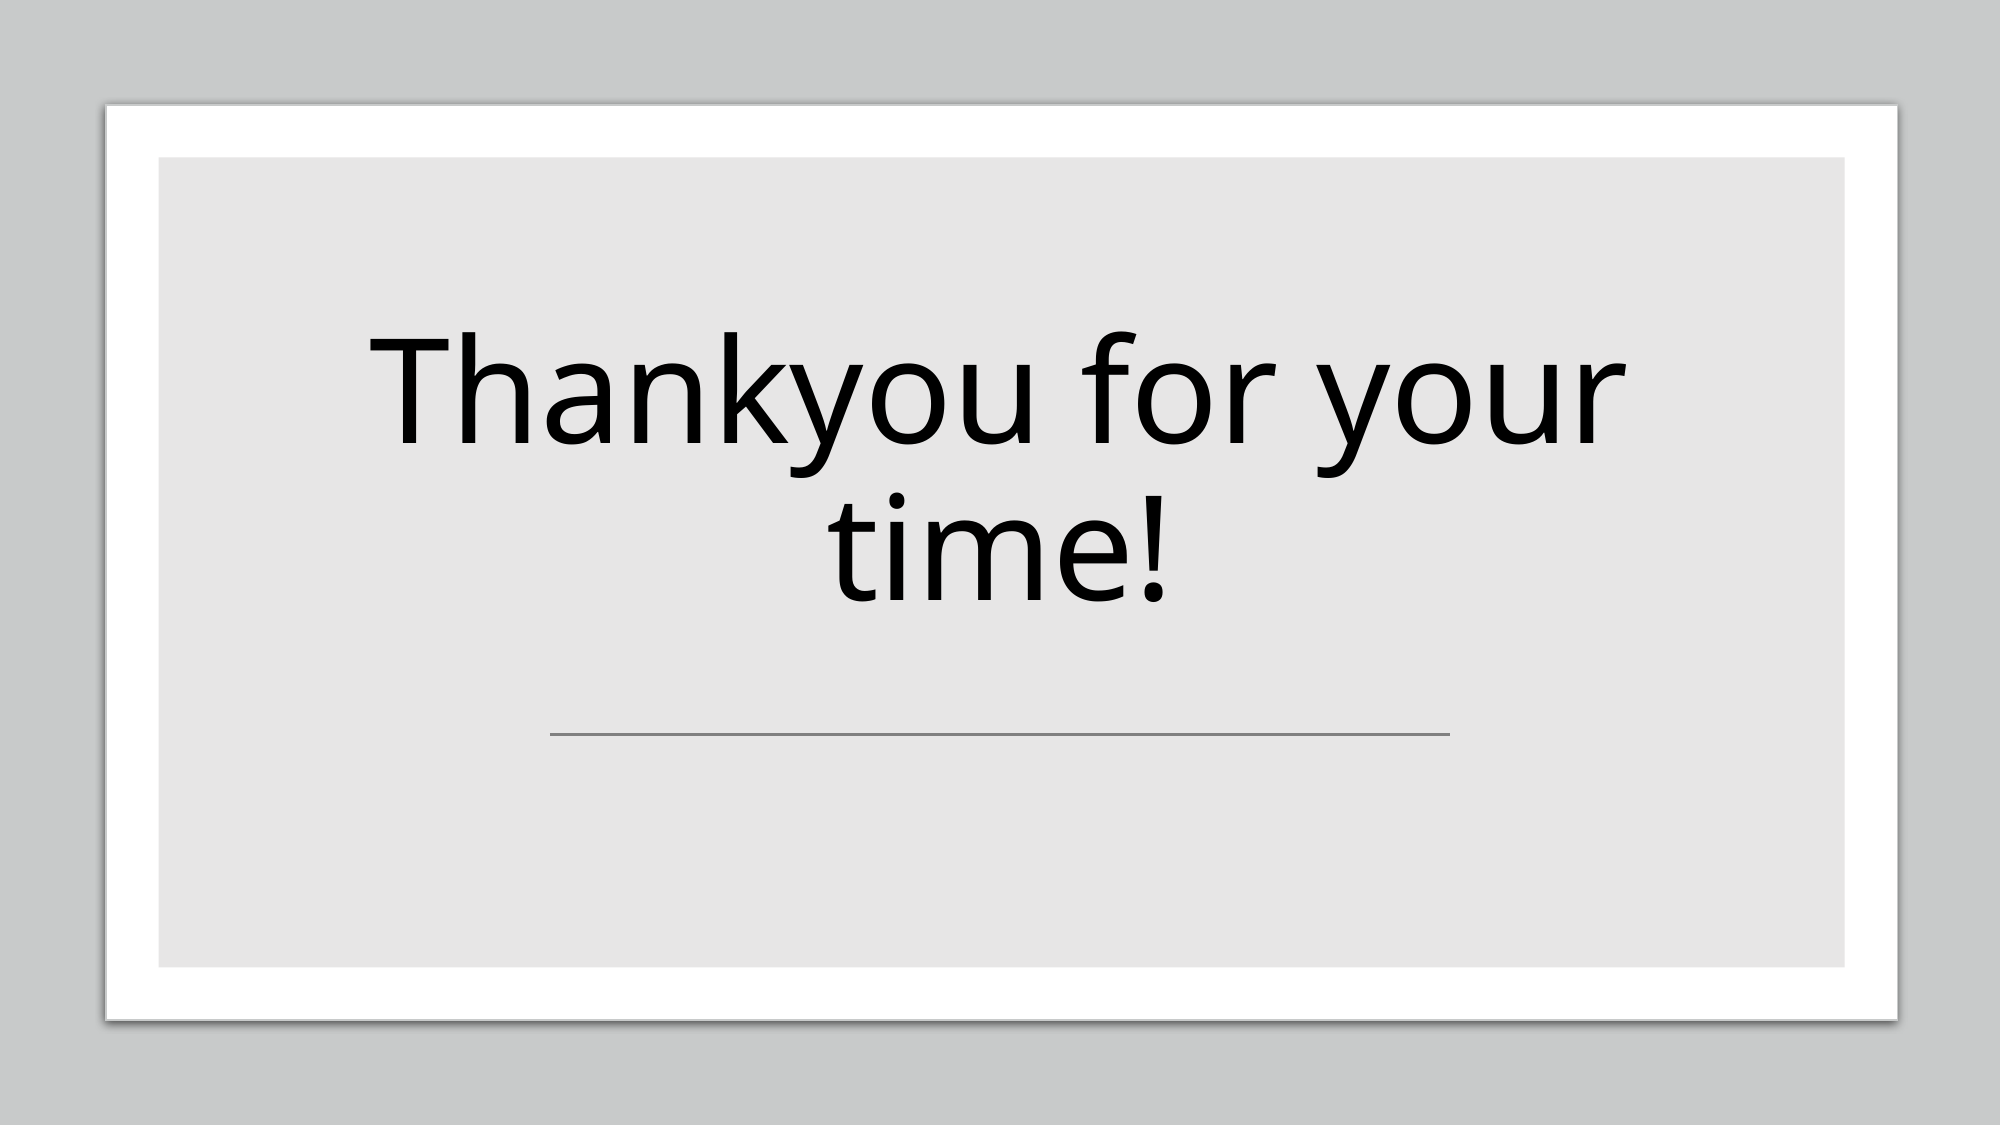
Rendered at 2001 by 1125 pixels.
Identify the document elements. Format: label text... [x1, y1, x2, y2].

text_box Thankyou for your time! [249, 225, 1750, 640]
text_box [105, 104, 1898, 1021]
text_box [0, 0, 2000, 1125]
text_box [158, 156, 1846, 968]
